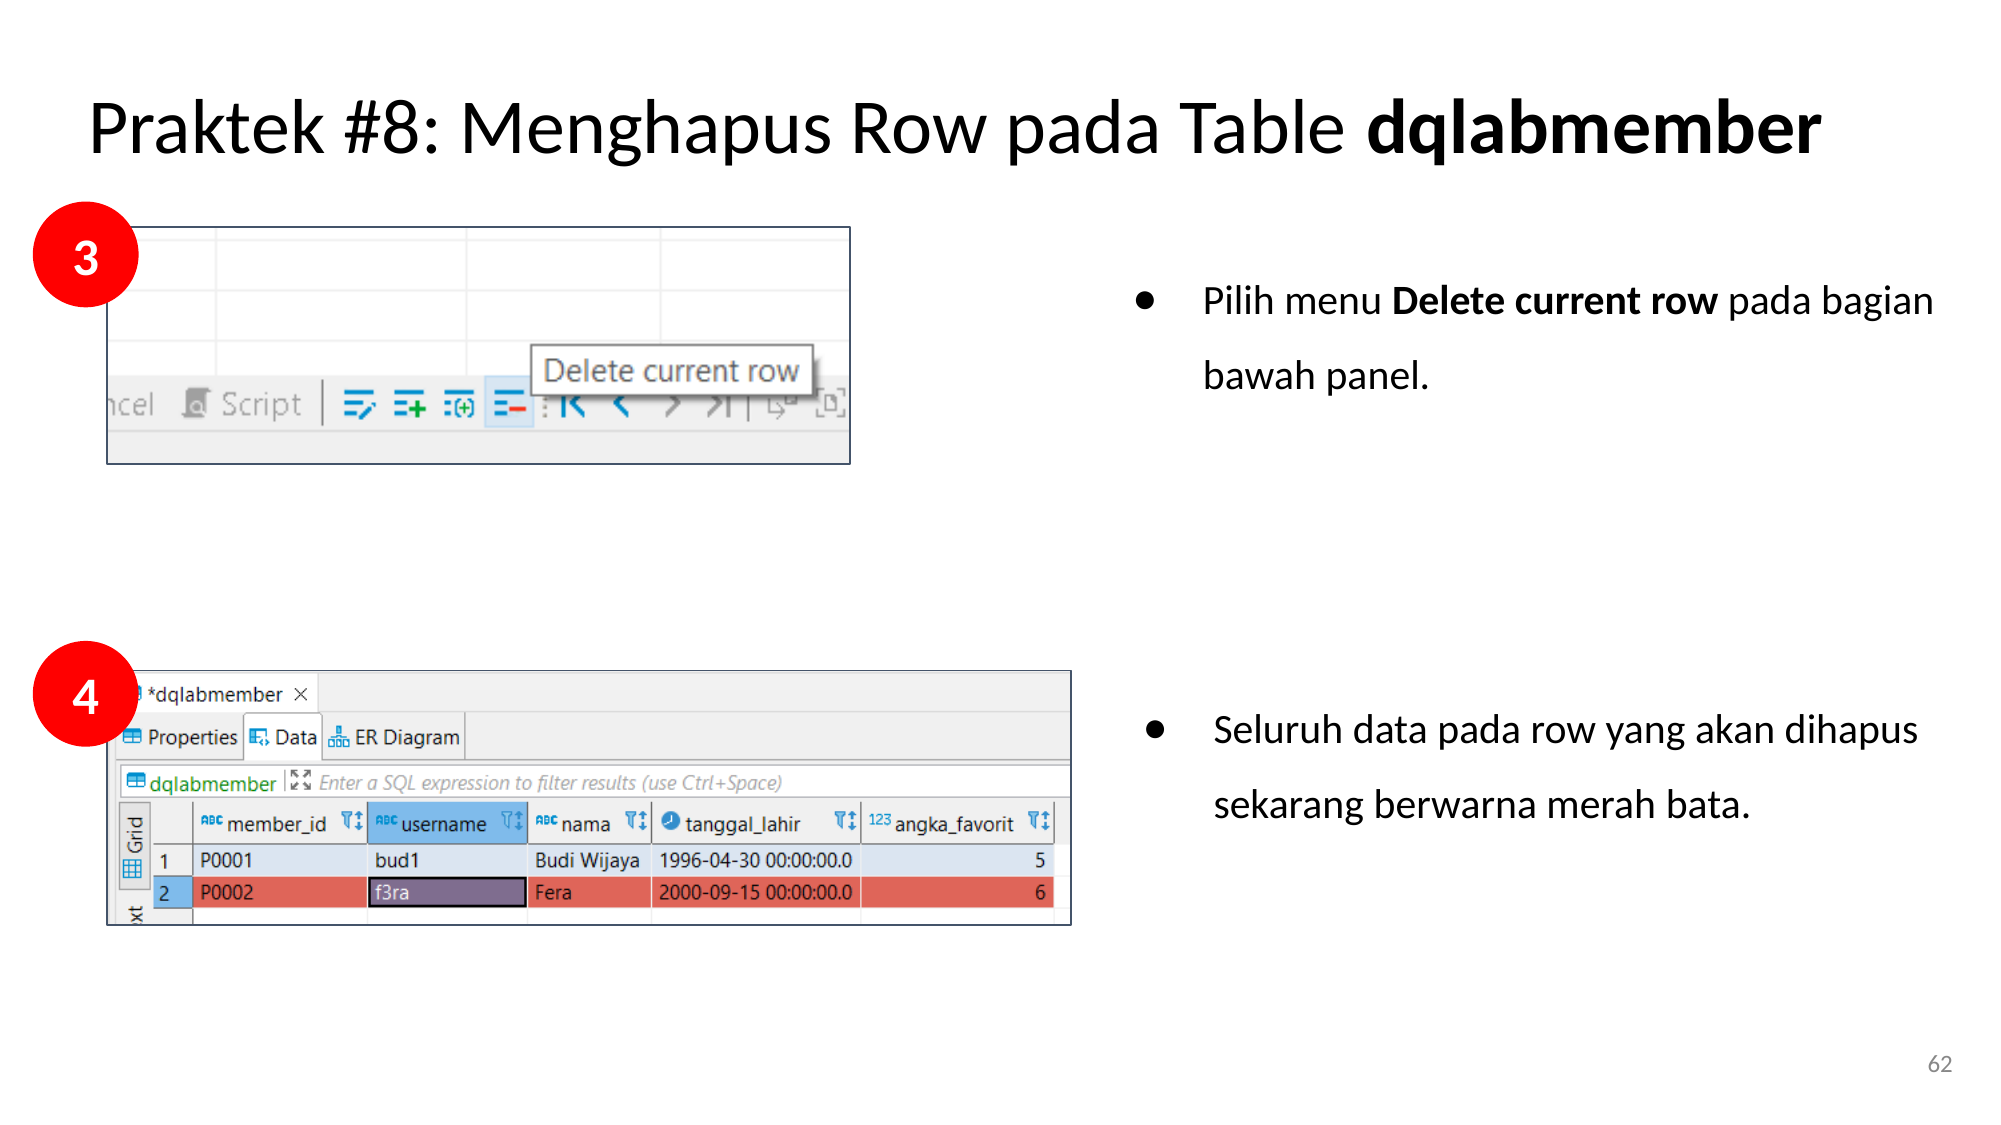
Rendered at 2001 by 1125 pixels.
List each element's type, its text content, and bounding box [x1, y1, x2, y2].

slide_number ‹#› [1853, 1019, 1974, 1106]
list Pilih menu Delete current row pada bagian bawah panel. [1083, 227, 2000, 595]
title Praktek #8: Menghapus Row pada Table dqlabmember [68, 65, 1981, 192]
picture [107, 227, 850, 464]
text_box 4 [32, 640, 133, 747]
text_box 3 [32, 201, 131, 308]
picture [107, 670, 1071, 925]
list Seluruh data pada row yang akan dihapus sekarang berwarna merah bata. [1093, 656, 1954, 1024]
